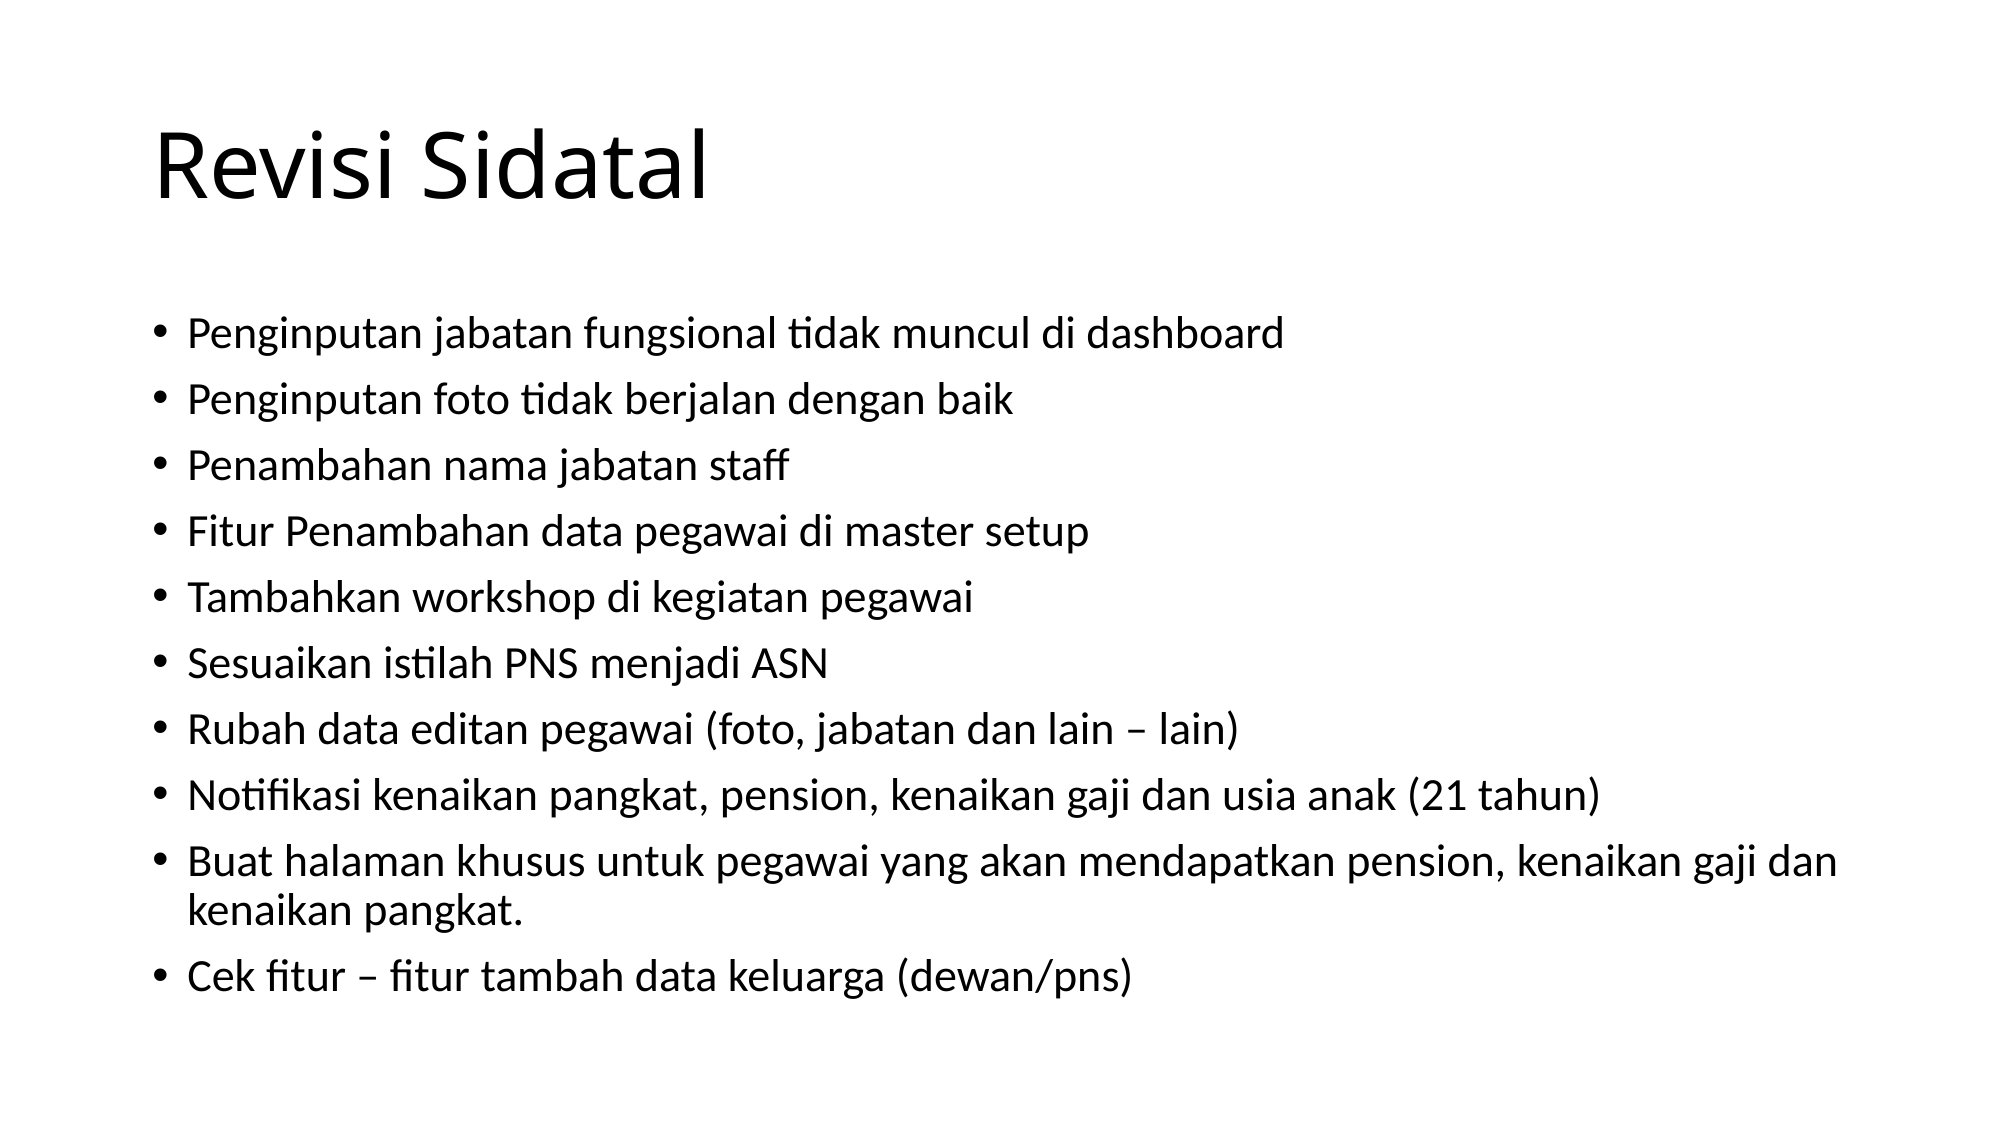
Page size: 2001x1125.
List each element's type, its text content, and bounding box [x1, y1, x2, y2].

list Penginputan jabatan fungsional tidak muncul di dashboard Penginputan foto tidak berjalan dengan baik Penambahan nama jabatan staff Fitur Penambahan data pegawai di master setup Tambahkan workshop di kegiatan pegawai Sesuaikan istilah PNS menjadi ASN Rubah data editan pegawai (foto, jabatan dan lain – lain) Notifikasi kenaikan pangkat, pension, kenaikan gaji dan usia anak (21 tahun) Buat halaman khusus untuk pegawai yang akan mendapatkan pension, kenaikan gaji dan kenaikan pangkat. Cek fitur – fitur tambah data keluarga (dewan/pns) [137, 230, 1863, 1014]
title Revisi Sidatal [137, 59, 1863, 230]
